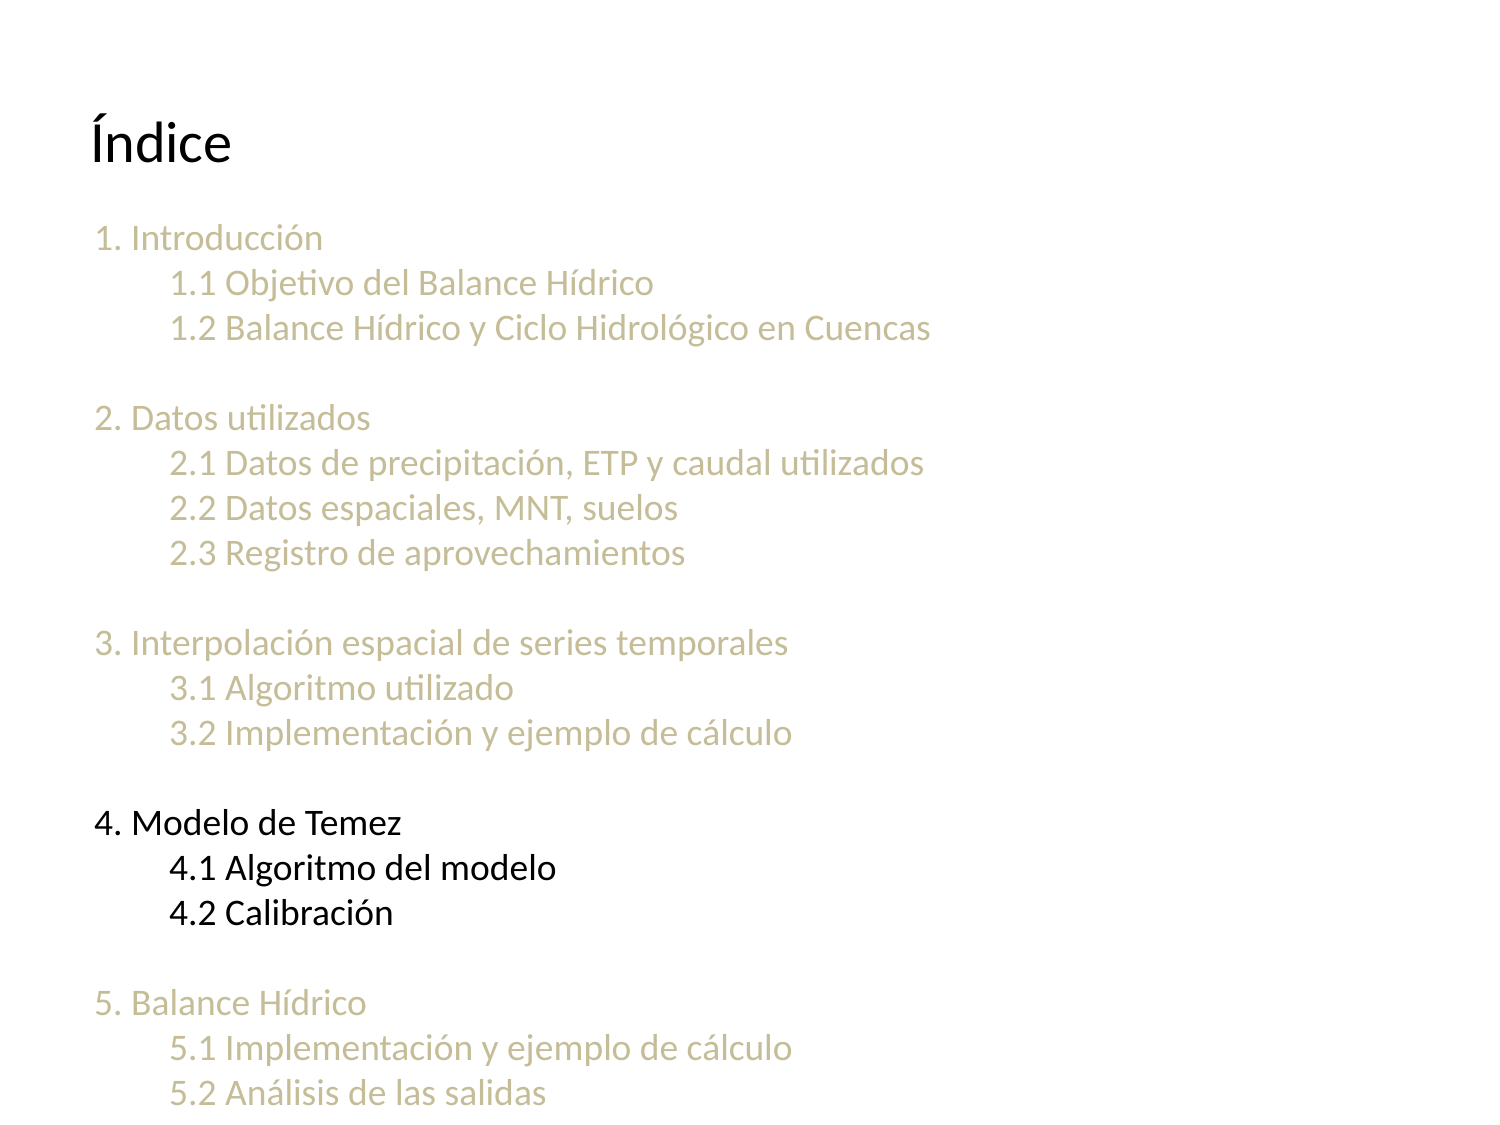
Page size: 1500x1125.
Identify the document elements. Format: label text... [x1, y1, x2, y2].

text_box Índice [74, 45, 1425, 233]
text_box 1. Introducción 1.1 Objetivo del Balance Hídrico 1.2 Balance Hídrico y Ciclo Hidrológico en Cuencas 2. Datos utilizados 2.1 Datos de precipitación, ETP y caudal utilizados 2.2 Datos espaciales, MNT, suelos 2.3 Registro de aprovechamientos 3. Interpolación espacial de series temporales 3.1 Algoritmo utilizado 3.2 Implementación y ejemplo de cálculo 4. Modelo de Temez 4.1 Algoritmo del modelo 4.2 Calibración 5. Balance Hídrico 5.1 Implementación y ejemplo de cálculo 5.2 Análisis de las salidas [79, 205, 1463, 1121]
